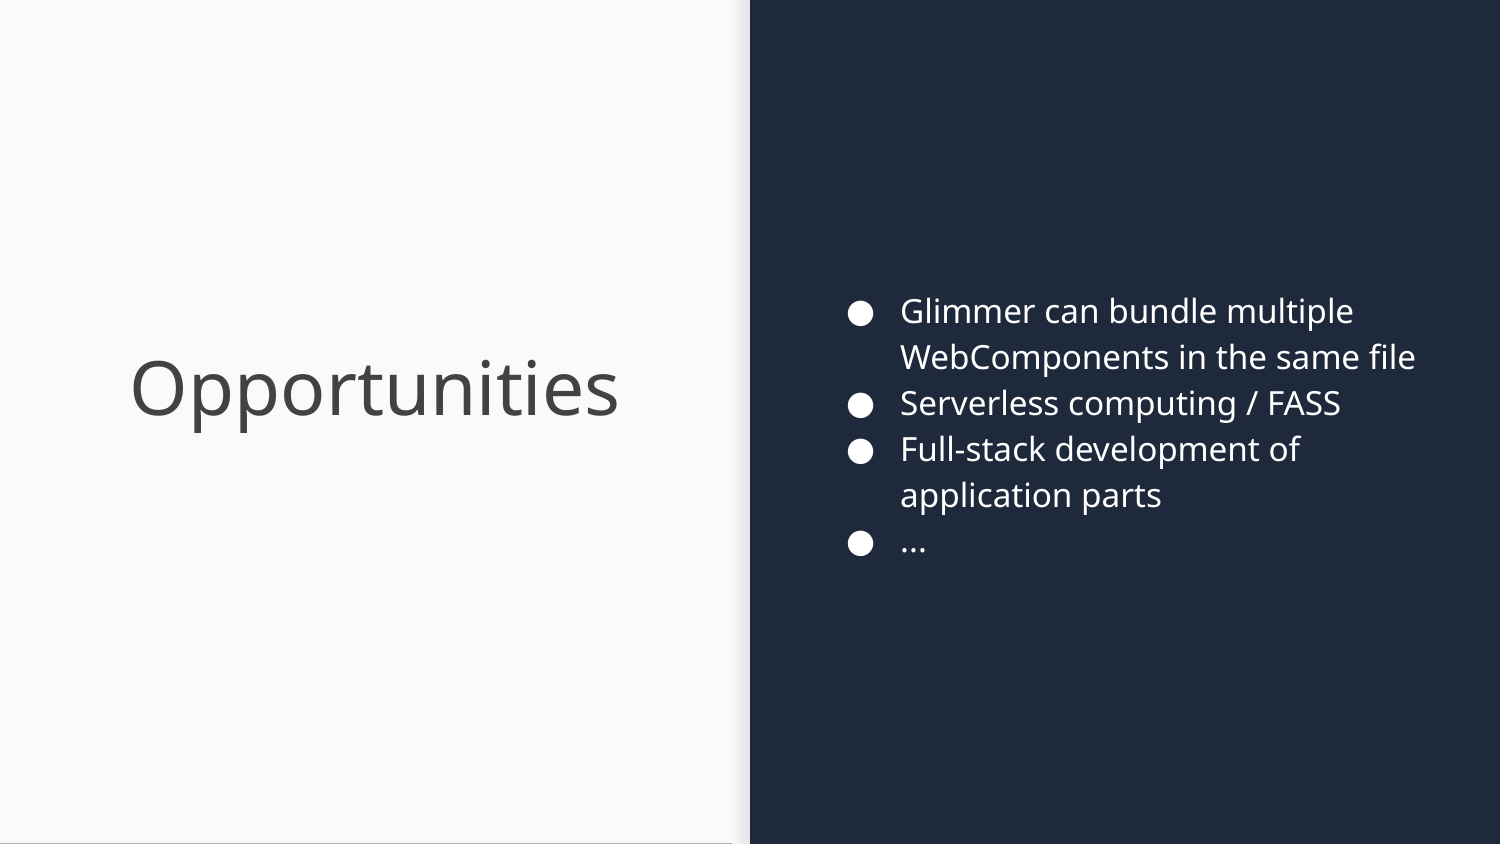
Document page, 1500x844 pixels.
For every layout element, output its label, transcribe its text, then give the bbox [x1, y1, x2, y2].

list Glimmer can bundle multiple WebComponents in the same file Serverless computing / FASS Full-stack development of application parts ... [810, 118, 1440, 725]
title Opportunities [43, 202, 708, 446]
